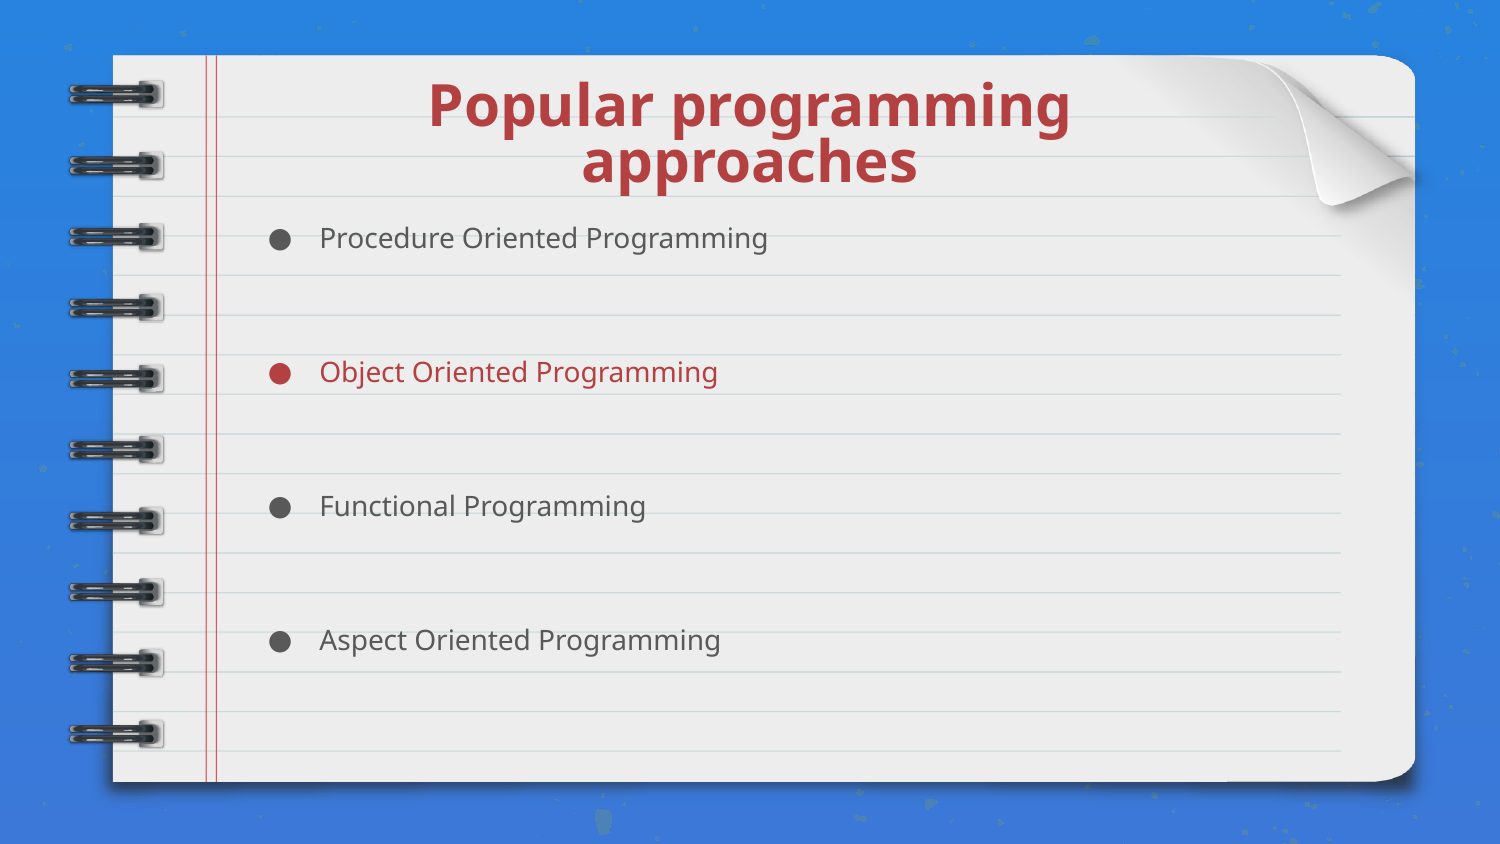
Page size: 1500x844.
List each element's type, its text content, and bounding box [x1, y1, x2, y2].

title Popular programming approaches [301, 66, 1199, 161]
picture [63, 22, 1437, 822]
list Procedure Oriented Programming Object Oriented Programming Functional Programming Aspect Oriented Programming [229, 204, 1372, 671]
